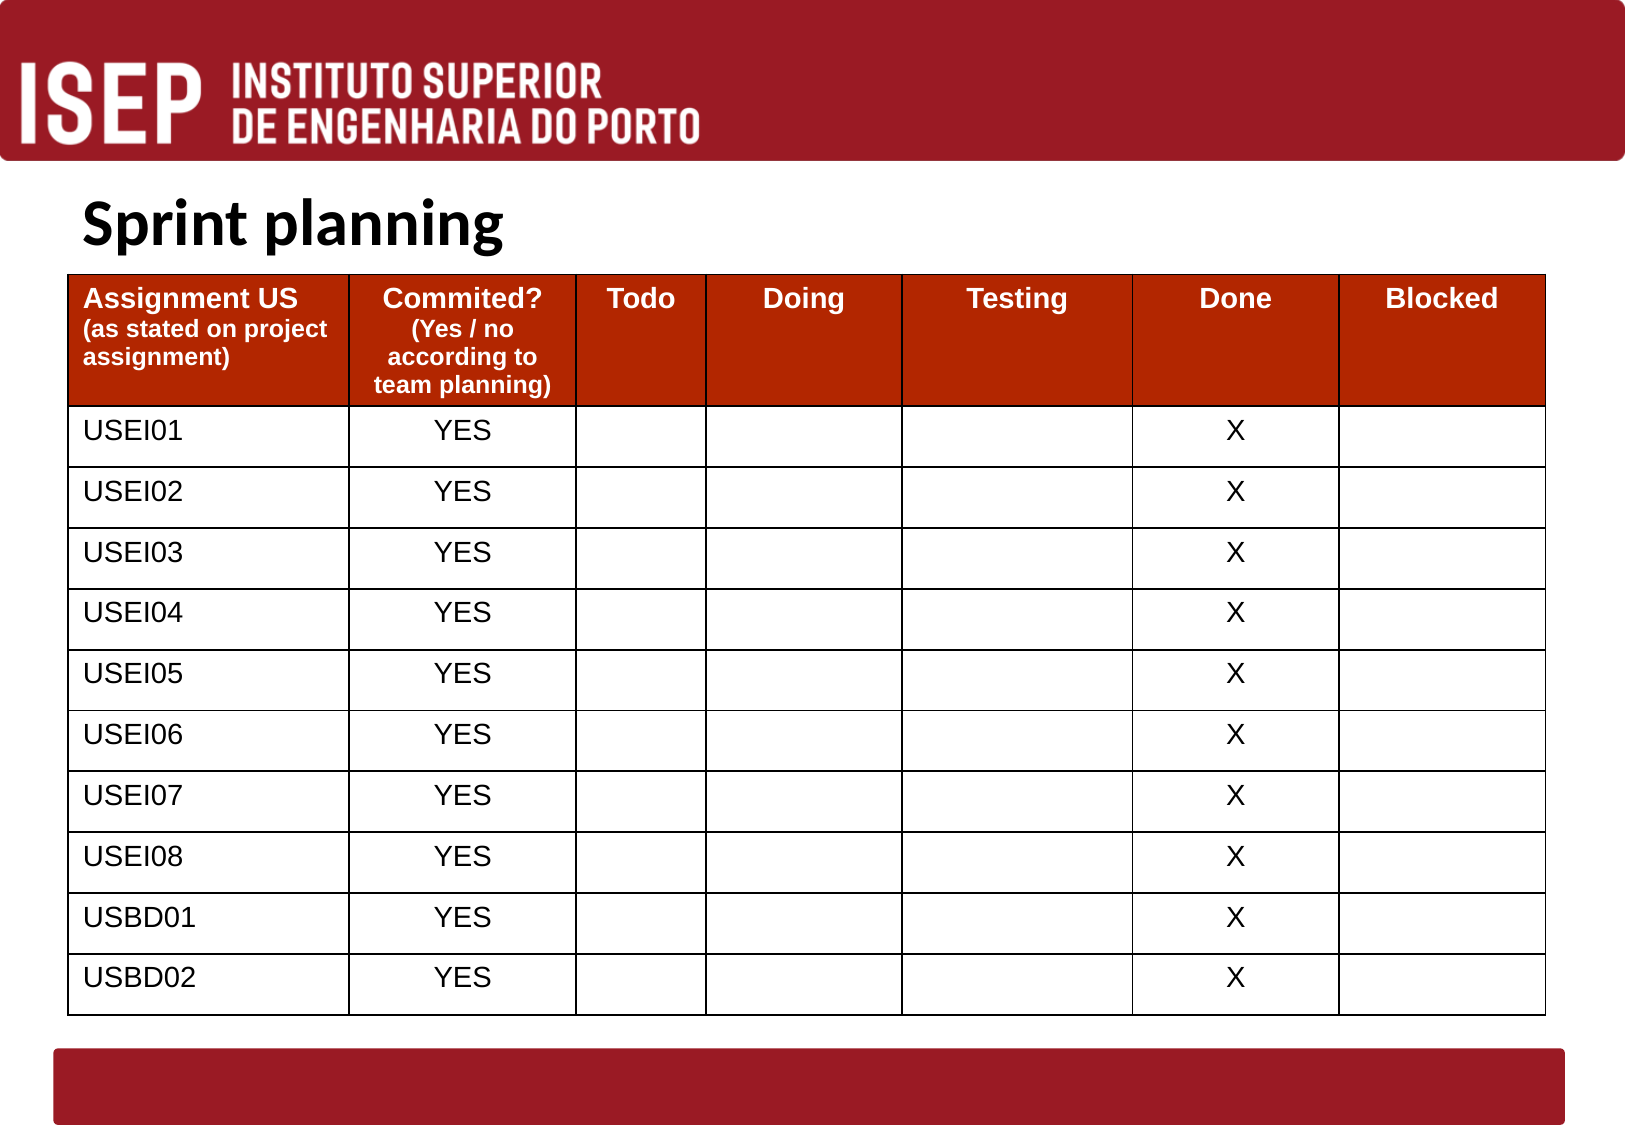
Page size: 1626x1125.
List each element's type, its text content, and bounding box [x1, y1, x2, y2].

table_cell USBD01 [69, 894, 348, 953]
table_cell X [1133, 468, 1338, 527]
table_cell USEI02 [69, 468, 348, 527]
table_cell [707, 894, 901, 953]
table_cell [707, 529, 901, 588]
table_cell YES [350, 651, 575, 710]
table_cell [577, 711, 705, 770]
table_cell YES [350, 833, 575, 892]
table_cell [903, 590, 1132, 649]
table_header Done [1133, 275, 1338, 405]
table_cell [1340, 894, 1545, 953]
table_cell [577, 529, 705, 588]
table_cell [1340, 590, 1545, 649]
table_header Blocked [1340, 275, 1545, 405]
table_cell [1340, 711, 1545, 770]
table_cell [707, 407, 901, 466]
table_cell [903, 529, 1132, 588]
table_header Commited? (Yes / no according to team planning) [350, 275, 575, 405]
table_cell X [1133, 833, 1338, 892]
table_cell YES [350, 407, 575, 466]
table_cell YES [350, 590, 575, 649]
table_cell [707, 711, 901, 770]
table_cell USEI03 [69, 529, 348, 588]
table_cell [577, 772, 705, 831]
table_cell [903, 651, 1132, 710]
table_cell YES [350, 529, 575, 588]
table_cell YES [350, 772, 575, 831]
table_cell [1340, 772, 1545, 831]
table_cell [903, 955, 1132, 1014]
picture [0, 0, 1625, 162]
table_cell USEI06 [69, 711, 348, 770]
table_cell [1340, 529, 1545, 588]
table_cell [903, 407, 1132, 466]
table_cell X [1133, 407, 1338, 466]
table_cell USEI05 [69, 651, 348, 710]
table_cell YES [350, 468, 575, 527]
table_cell [903, 772, 1132, 831]
table_cell X [1133, 894, 1338, 953]
table_cell [577, 468, 705, 527]
table_cell X [1133, 529, 1338, 588]
table_cell [707, 651, 901, 710]
table_cell [577, 955, 705, 1014]
table_cell [707, 590, 901, 649]
table_cell [577, 651, 705, 710]
table_cell X [1133, 711, 1338, 770]
table_cell [903, 468, 1132, 527]
table_cell YES [350, 711, 575, 770]
table_cell [577, 894, 705, 953]
table_header Todo [577, 275, 705, 405]
table_cell [577, 590, 705, 649]
table_cell USEI04 [69, 590, 348, 649]
table_cell X [1133, 651, 1338, 710]
table_cell [577, 833, 705, 892]
table_cell [1340, 468, 1545, 527]
table_cell USBD02 [69, 955, 348, 1014]
table_cell [903, 711, 1132, 770]
table_cell [1340, 955, 1545, 1014]
table_header Testing [903, 275, 1132, 405]
table_cell USEI07 [69, 772, 348, 831]
table_cell YES [350, 955, 575, 1014]
table_header Assignment US (as stated on project assignment) [69, 275, 348, 405]
table_cell YES [350, 894, 575, 953]
table_header Doing [707, 275, 901, 405]
table_cell X [1133, 772, 1338, 831]
table_cell USEI01 [69, 407, 348, 466]
table_cell [1340, 407, 1545, 466]
table_cell X [1133, 955, 1338, 1014]
table_cell [903, 894, 1132, 953]
table_cell [1340, 651, 1545, 710]
table_cell [903, 833, 1132, 892]
table_cell X [1133, 590, 1338, 649]
title Sprint planning [67, 164, 1581, 258]
table_cell [707, 955, 901, 1014]
table_cell [577, 407, 705, 466]
table_cell [707, 468, 901, 527]
table_cell [707, 772, 901, 831]
table_cell USEI08 [69, 833, 348, 892]
table_cell [707, 833, 901, 892]
table_cell [1340, 833, 1545, 892]
